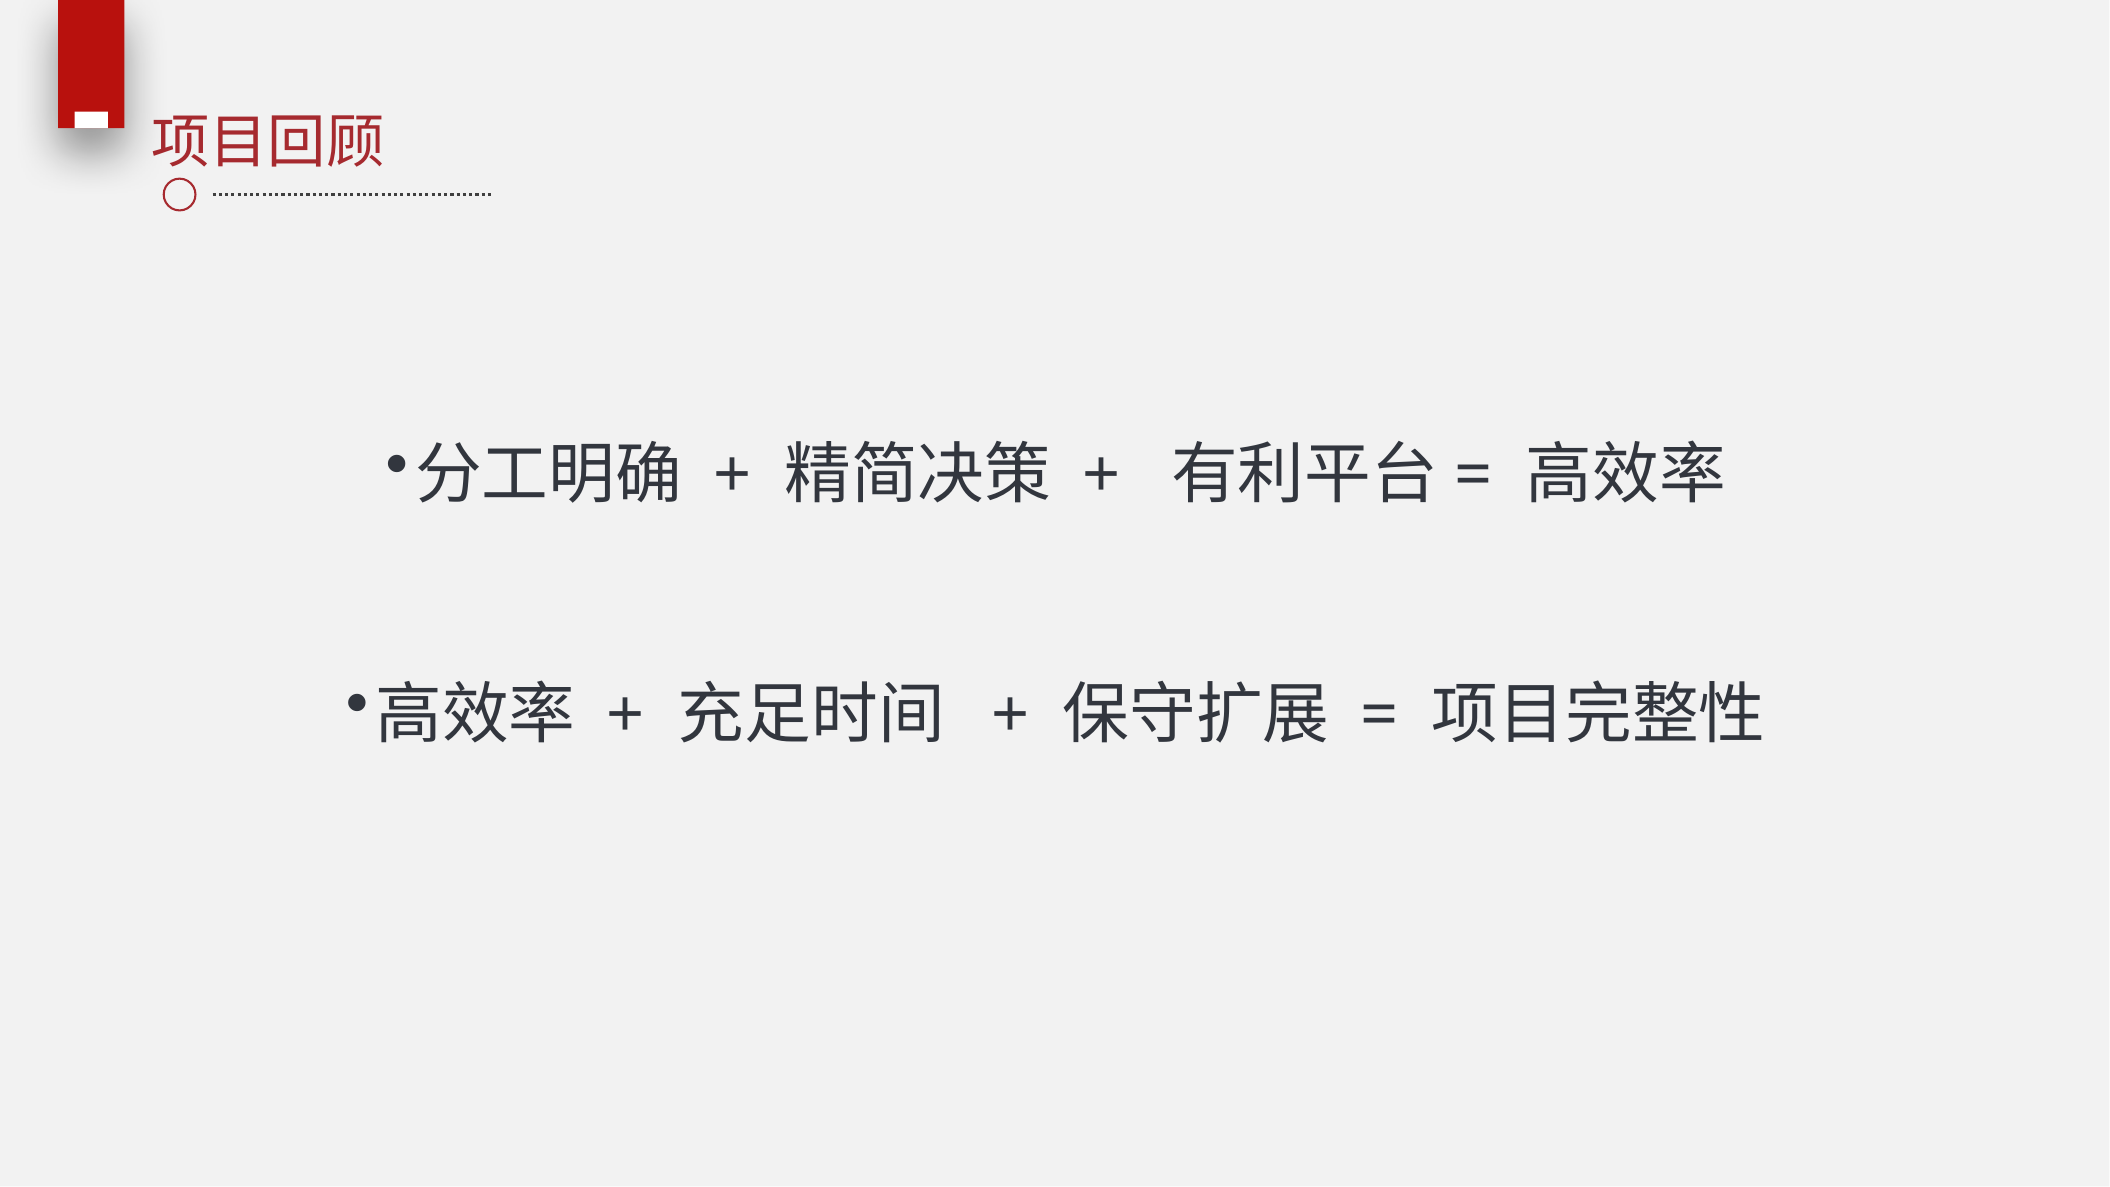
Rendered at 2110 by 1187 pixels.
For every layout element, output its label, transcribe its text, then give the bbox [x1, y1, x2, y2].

text_box 项目回顾 [143, 96, 392, 182]
text_box 分工明确 + 精简决策 + 有利平台= 高效率 高效率 + 充足时间 + 保守扩展 = 项目完整性 [298, 383, 1811, 849]
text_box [58, 0, 125, 129]
text_box [163, 178, 196, 211]
